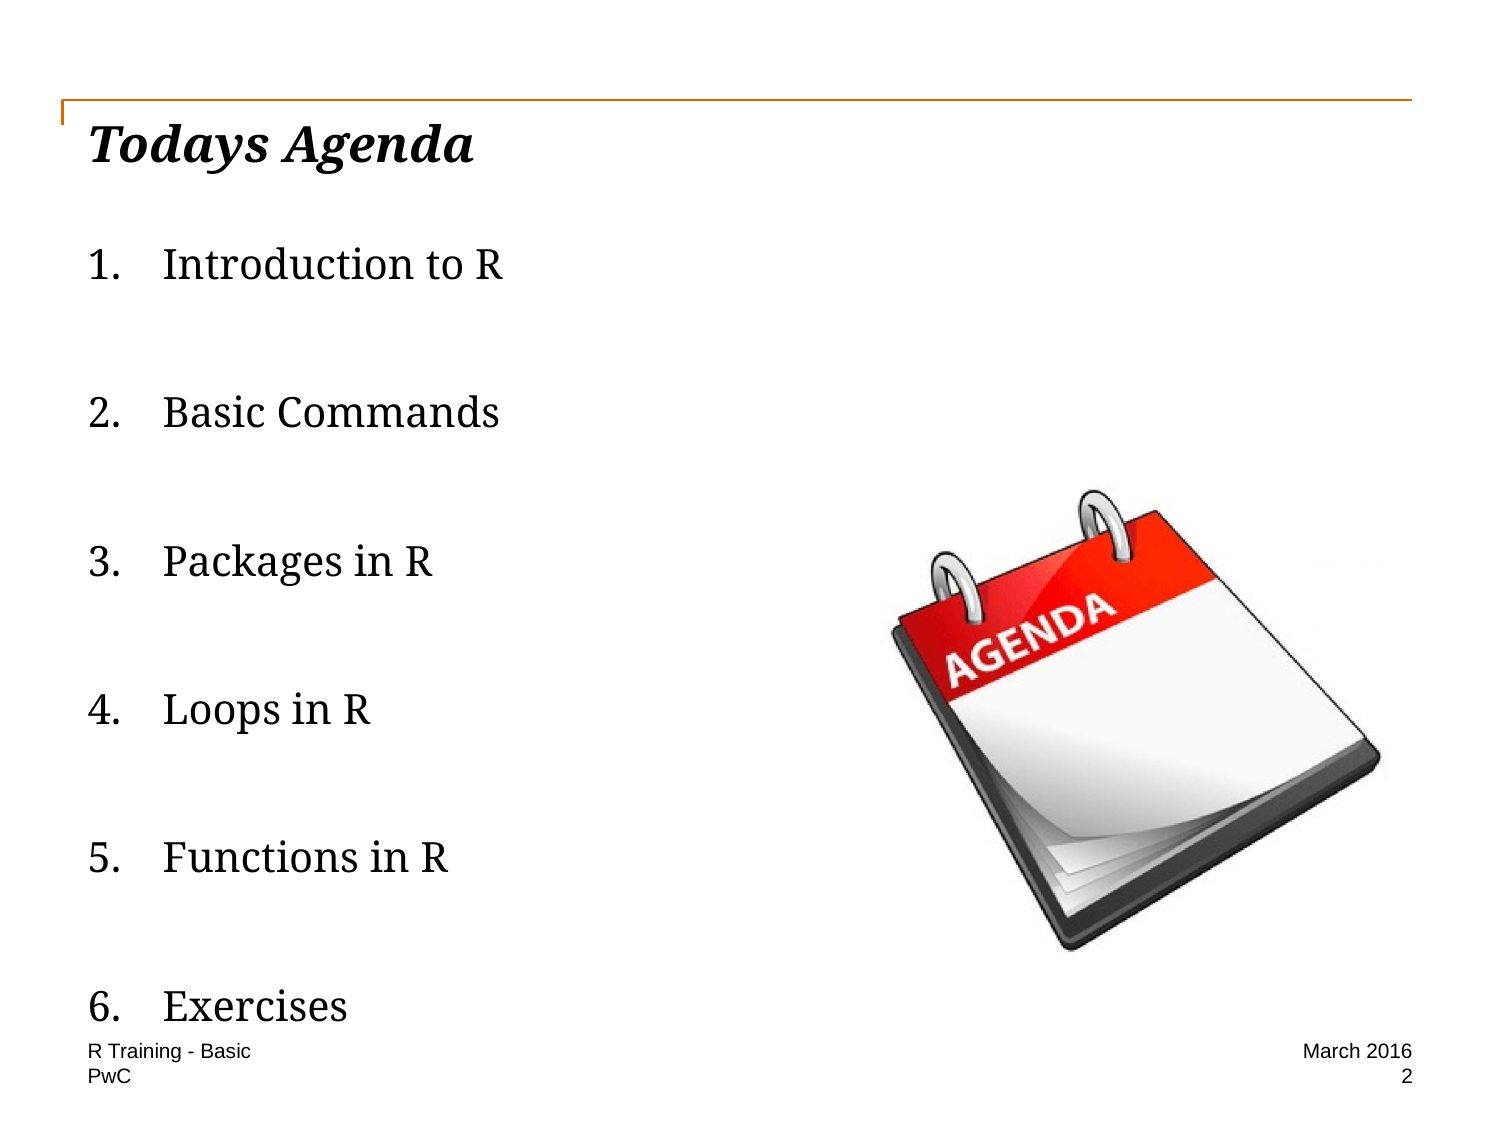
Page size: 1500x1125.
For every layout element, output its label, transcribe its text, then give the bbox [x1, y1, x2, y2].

list Introduction to R Basic Commands Packages in R Loops in R Functions in R Exercises [87, 237, 1413, 963]
slide_number 2 [1162, 1063, 1413, 1088]
title Todays Agenda [87, 112, 1413, 237]
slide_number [1162, 1037, 1413, 1063]
picture [879, 471, 1390, 964]
footer R Training - Basic [87, 1037, 950, 1063]
